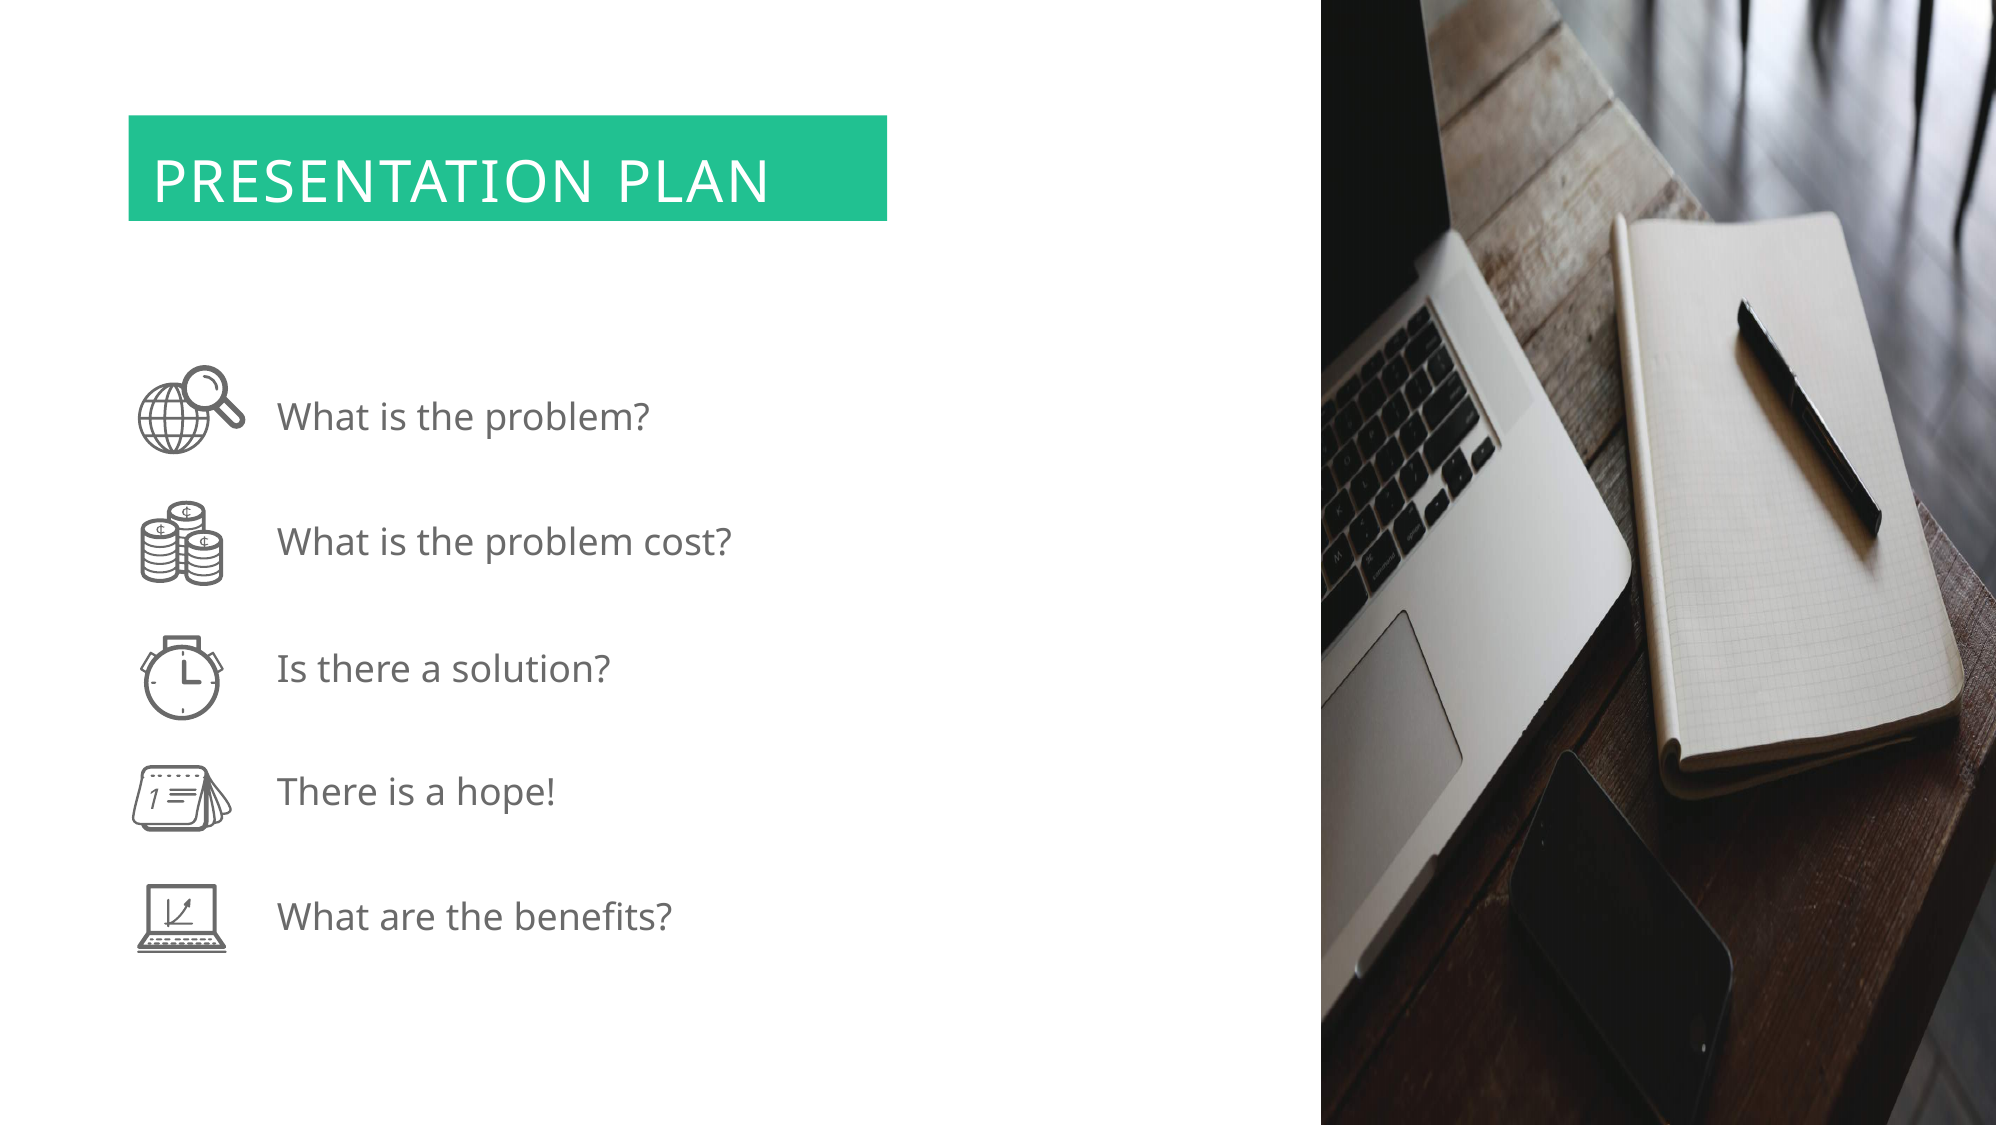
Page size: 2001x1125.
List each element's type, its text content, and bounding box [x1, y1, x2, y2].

list PRESENTATION PLAN [128, 115, 888, 221]
list What is the problem cost? [262, 519, 877, 568]
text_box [137, 884, 227, 953]
list What is the problem? [262, 394, 877, 442]
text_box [140, 500, 224, 586]
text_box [139, 635, 224, 721]
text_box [131, 765, 232, 832]
picture [1001, 0, 2000, 1125]
list There is a hope! [262, 769, 877, 817]
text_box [137, 365, 246, 455]
list Is there a solution? [262, 646, 877, 694]
list What are the benefits? [262, 894, 877, 942]
